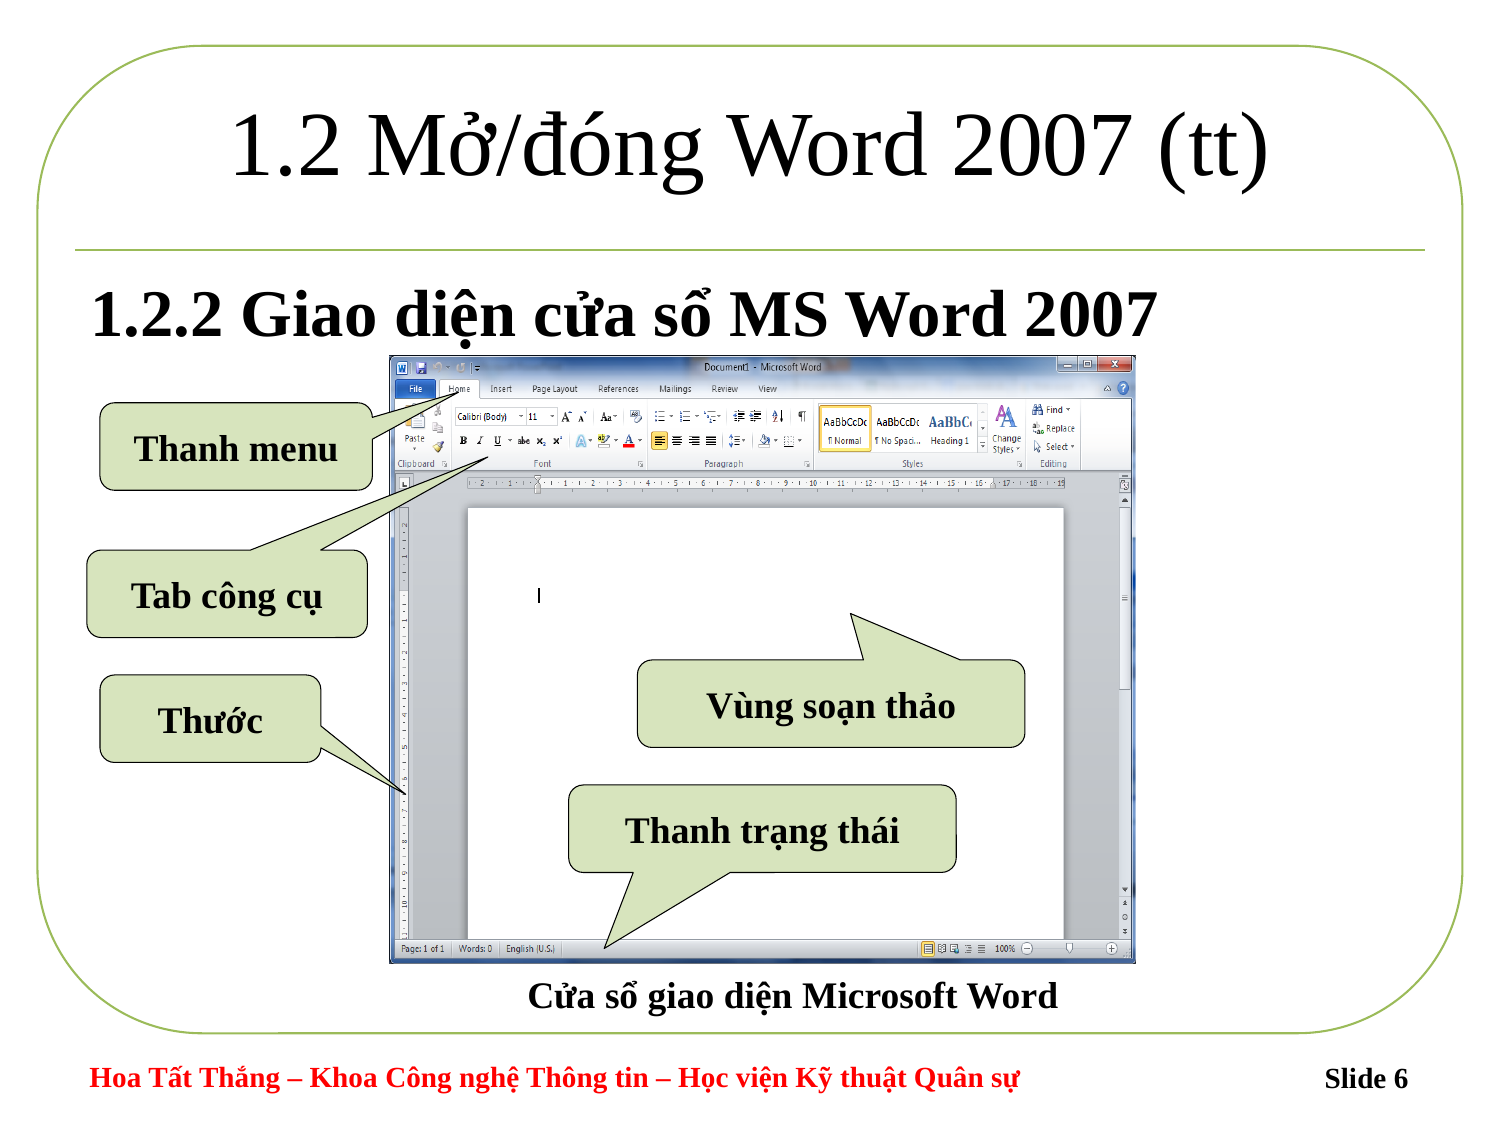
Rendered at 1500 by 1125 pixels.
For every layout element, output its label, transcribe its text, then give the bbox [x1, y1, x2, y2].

list 1.2.2 Giao diện cửa sổ MS Word 2007 [75, 262, 1425, 1005]
text_box Thanh menu [97, 400, 384, 493]
text_box Cửa sổ giao diện Microsoft Word [512, 972, 1075, 1024]
text_box Thước [97, 672, 384, 785]
picture [389, 355, 1136, 965]
text_box Tab công cụ [84, 495, 384, 640]
title 1.2 Mở/đóng Word 2007 (tt) [75, 45, 1425, 233]
